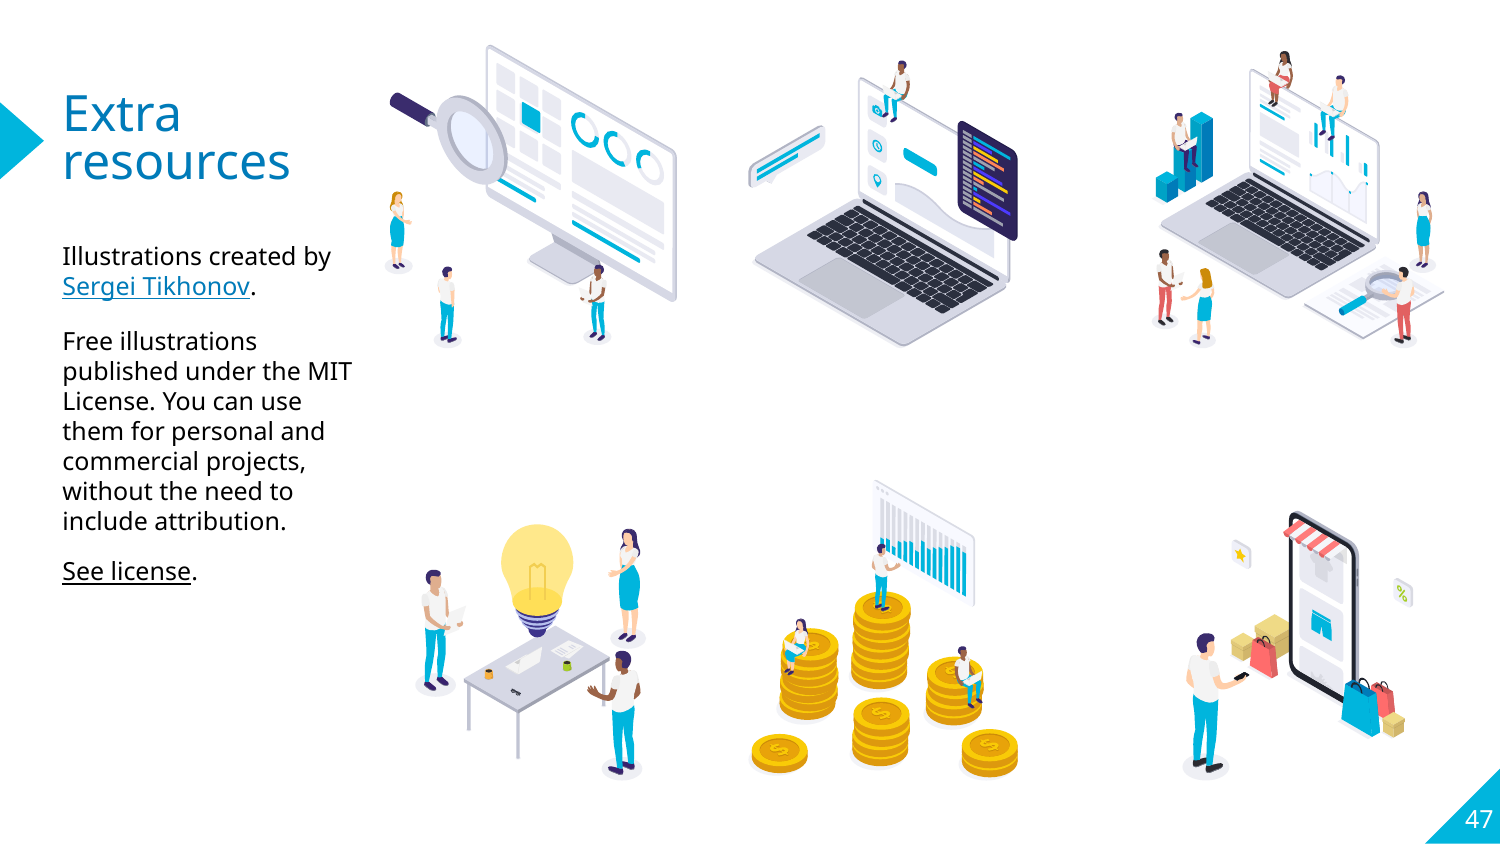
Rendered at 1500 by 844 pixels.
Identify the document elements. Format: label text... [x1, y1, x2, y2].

text_box Illustrations created by Sergei Tikhonov. Free illustrations published under the MIT License. You can use them for personal and commercial projects, without the need to include attribution. See license. [62, 240, 355, 743]
slide_number ‹#› [1418, 760, 1494, 838]
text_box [414, 524, 647, 781]
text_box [748, 479, 1018, 781]
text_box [1182, 510, 1414, 781]
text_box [1151, 50, 1445, 349]
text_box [748, 60, 1018, 349]
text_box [384, 44, 678, 349]
title Extra resources [62, 102, 319, 180]
